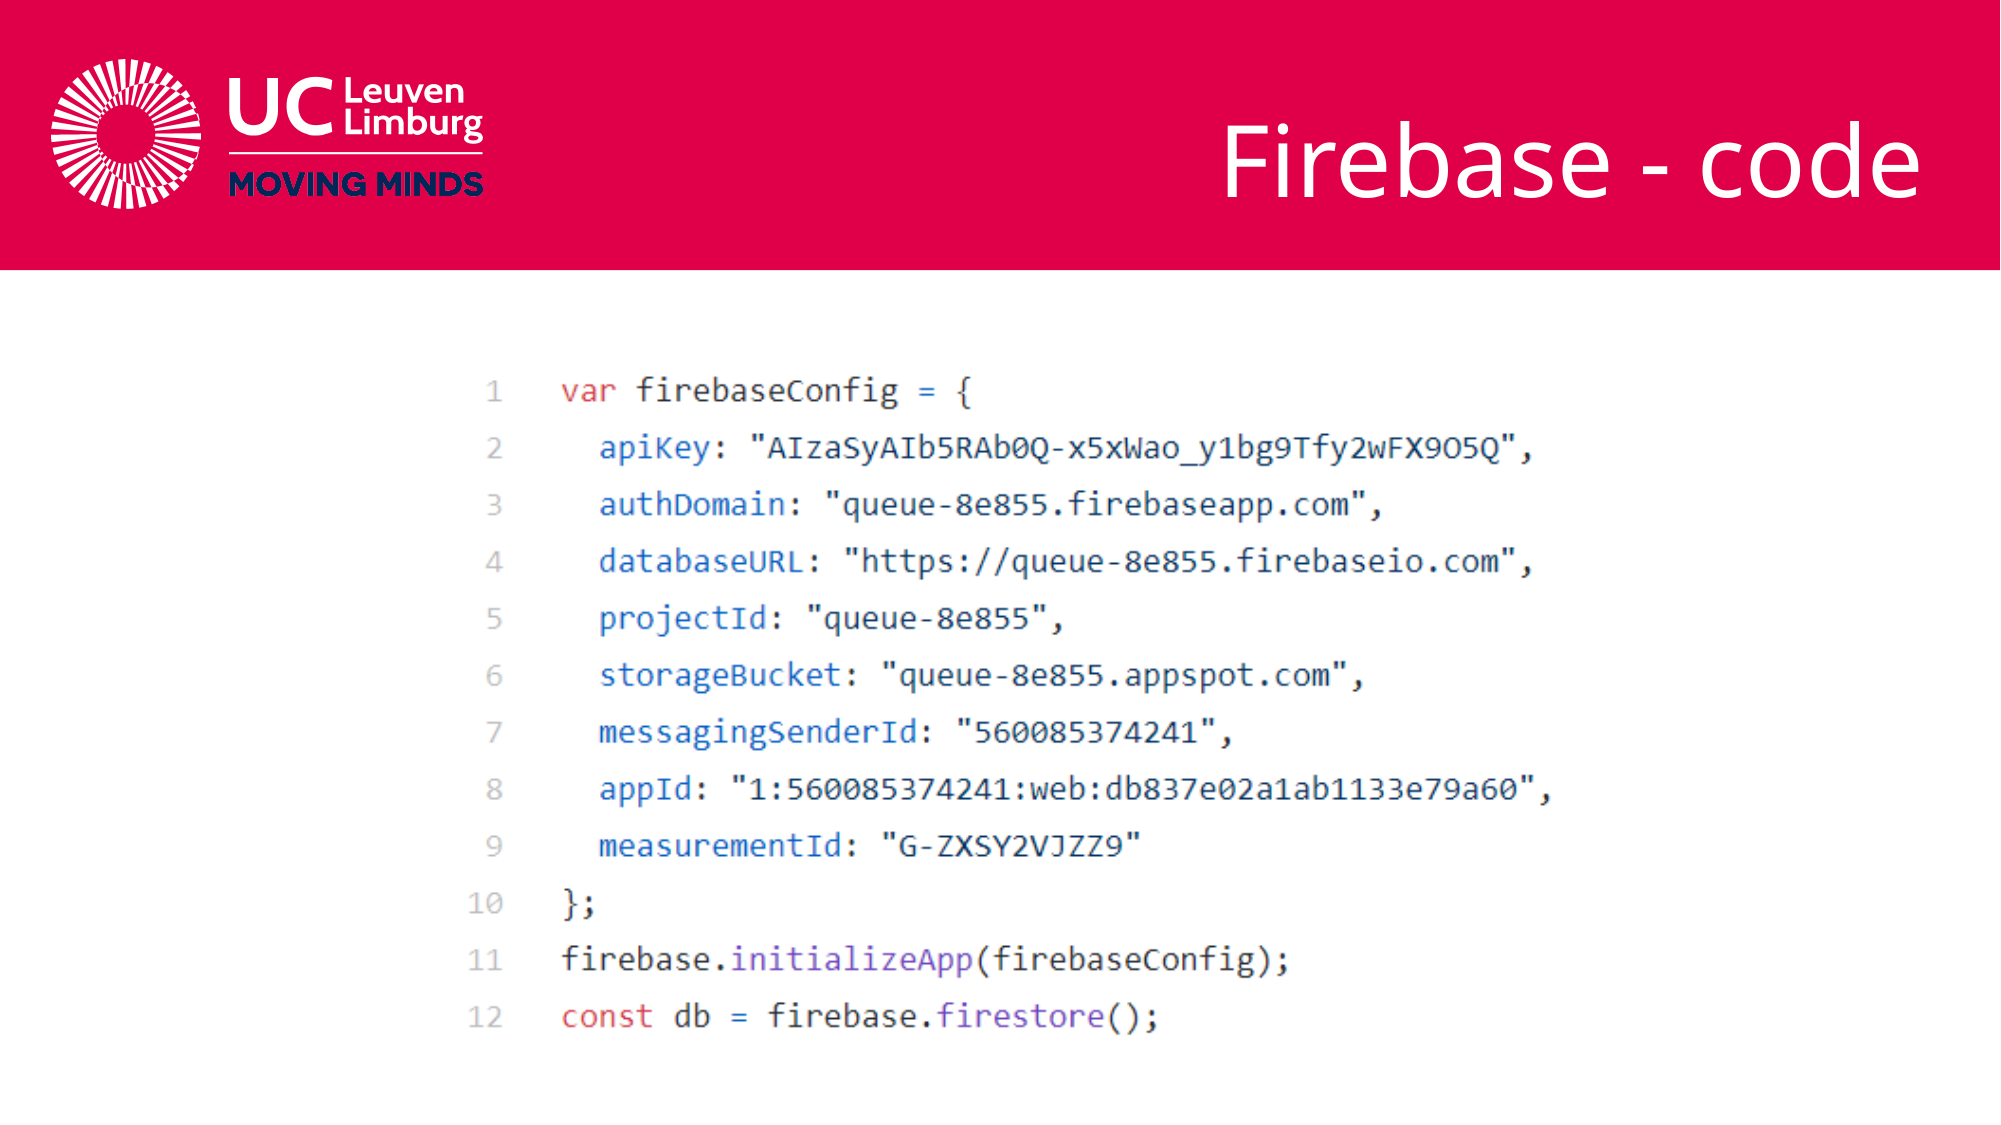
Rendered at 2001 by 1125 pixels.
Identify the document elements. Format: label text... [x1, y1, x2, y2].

title Firebase - code [307, 59, 1940, 271]
picture [51, 59, 307, 209]
picture [402, 362, 1598, 1037]
